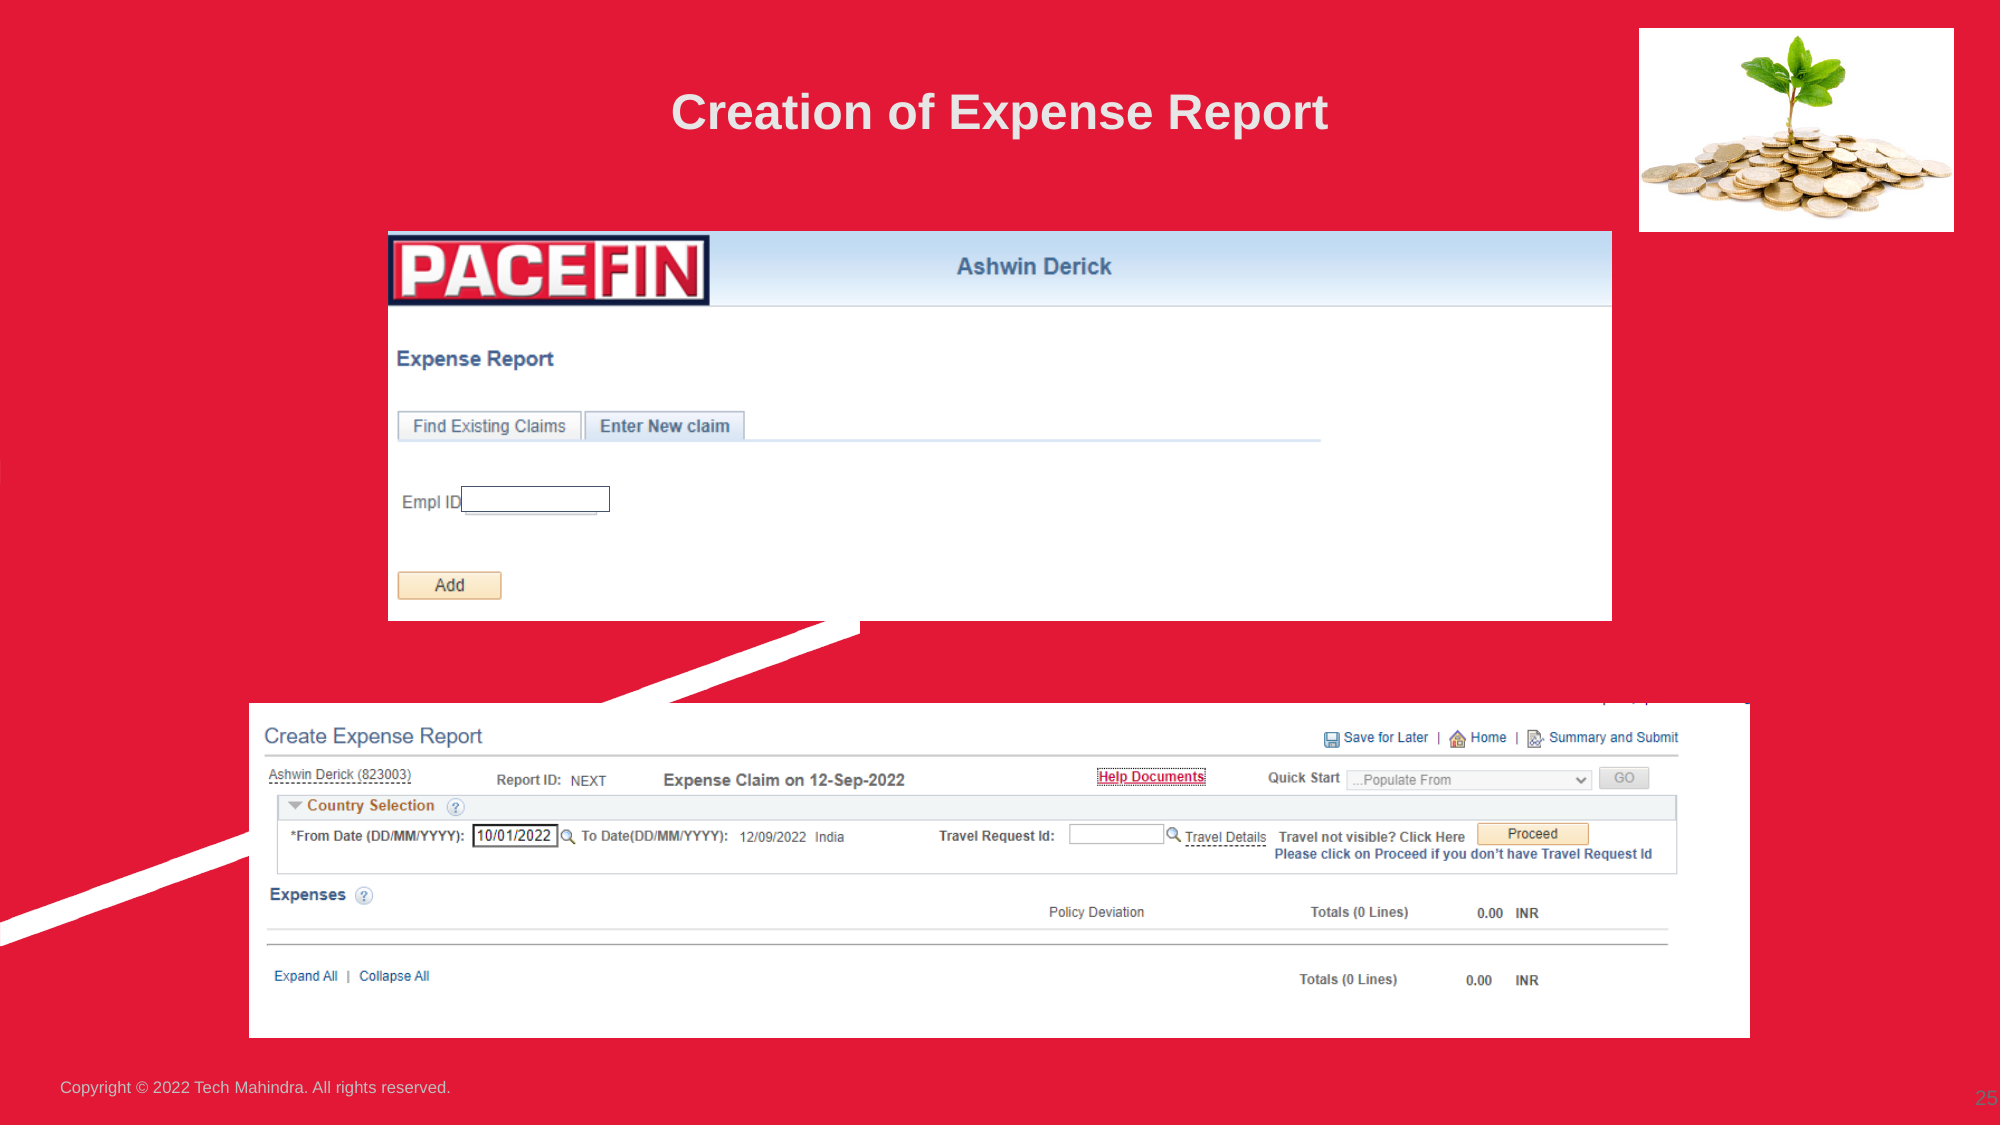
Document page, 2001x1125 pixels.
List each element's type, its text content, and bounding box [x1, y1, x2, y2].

picture [1639, 28, 1954, 232]
picture [0, 231, 1750, 1038]
text_box Creation of Expense Report [627, 72, 1373, 147]
